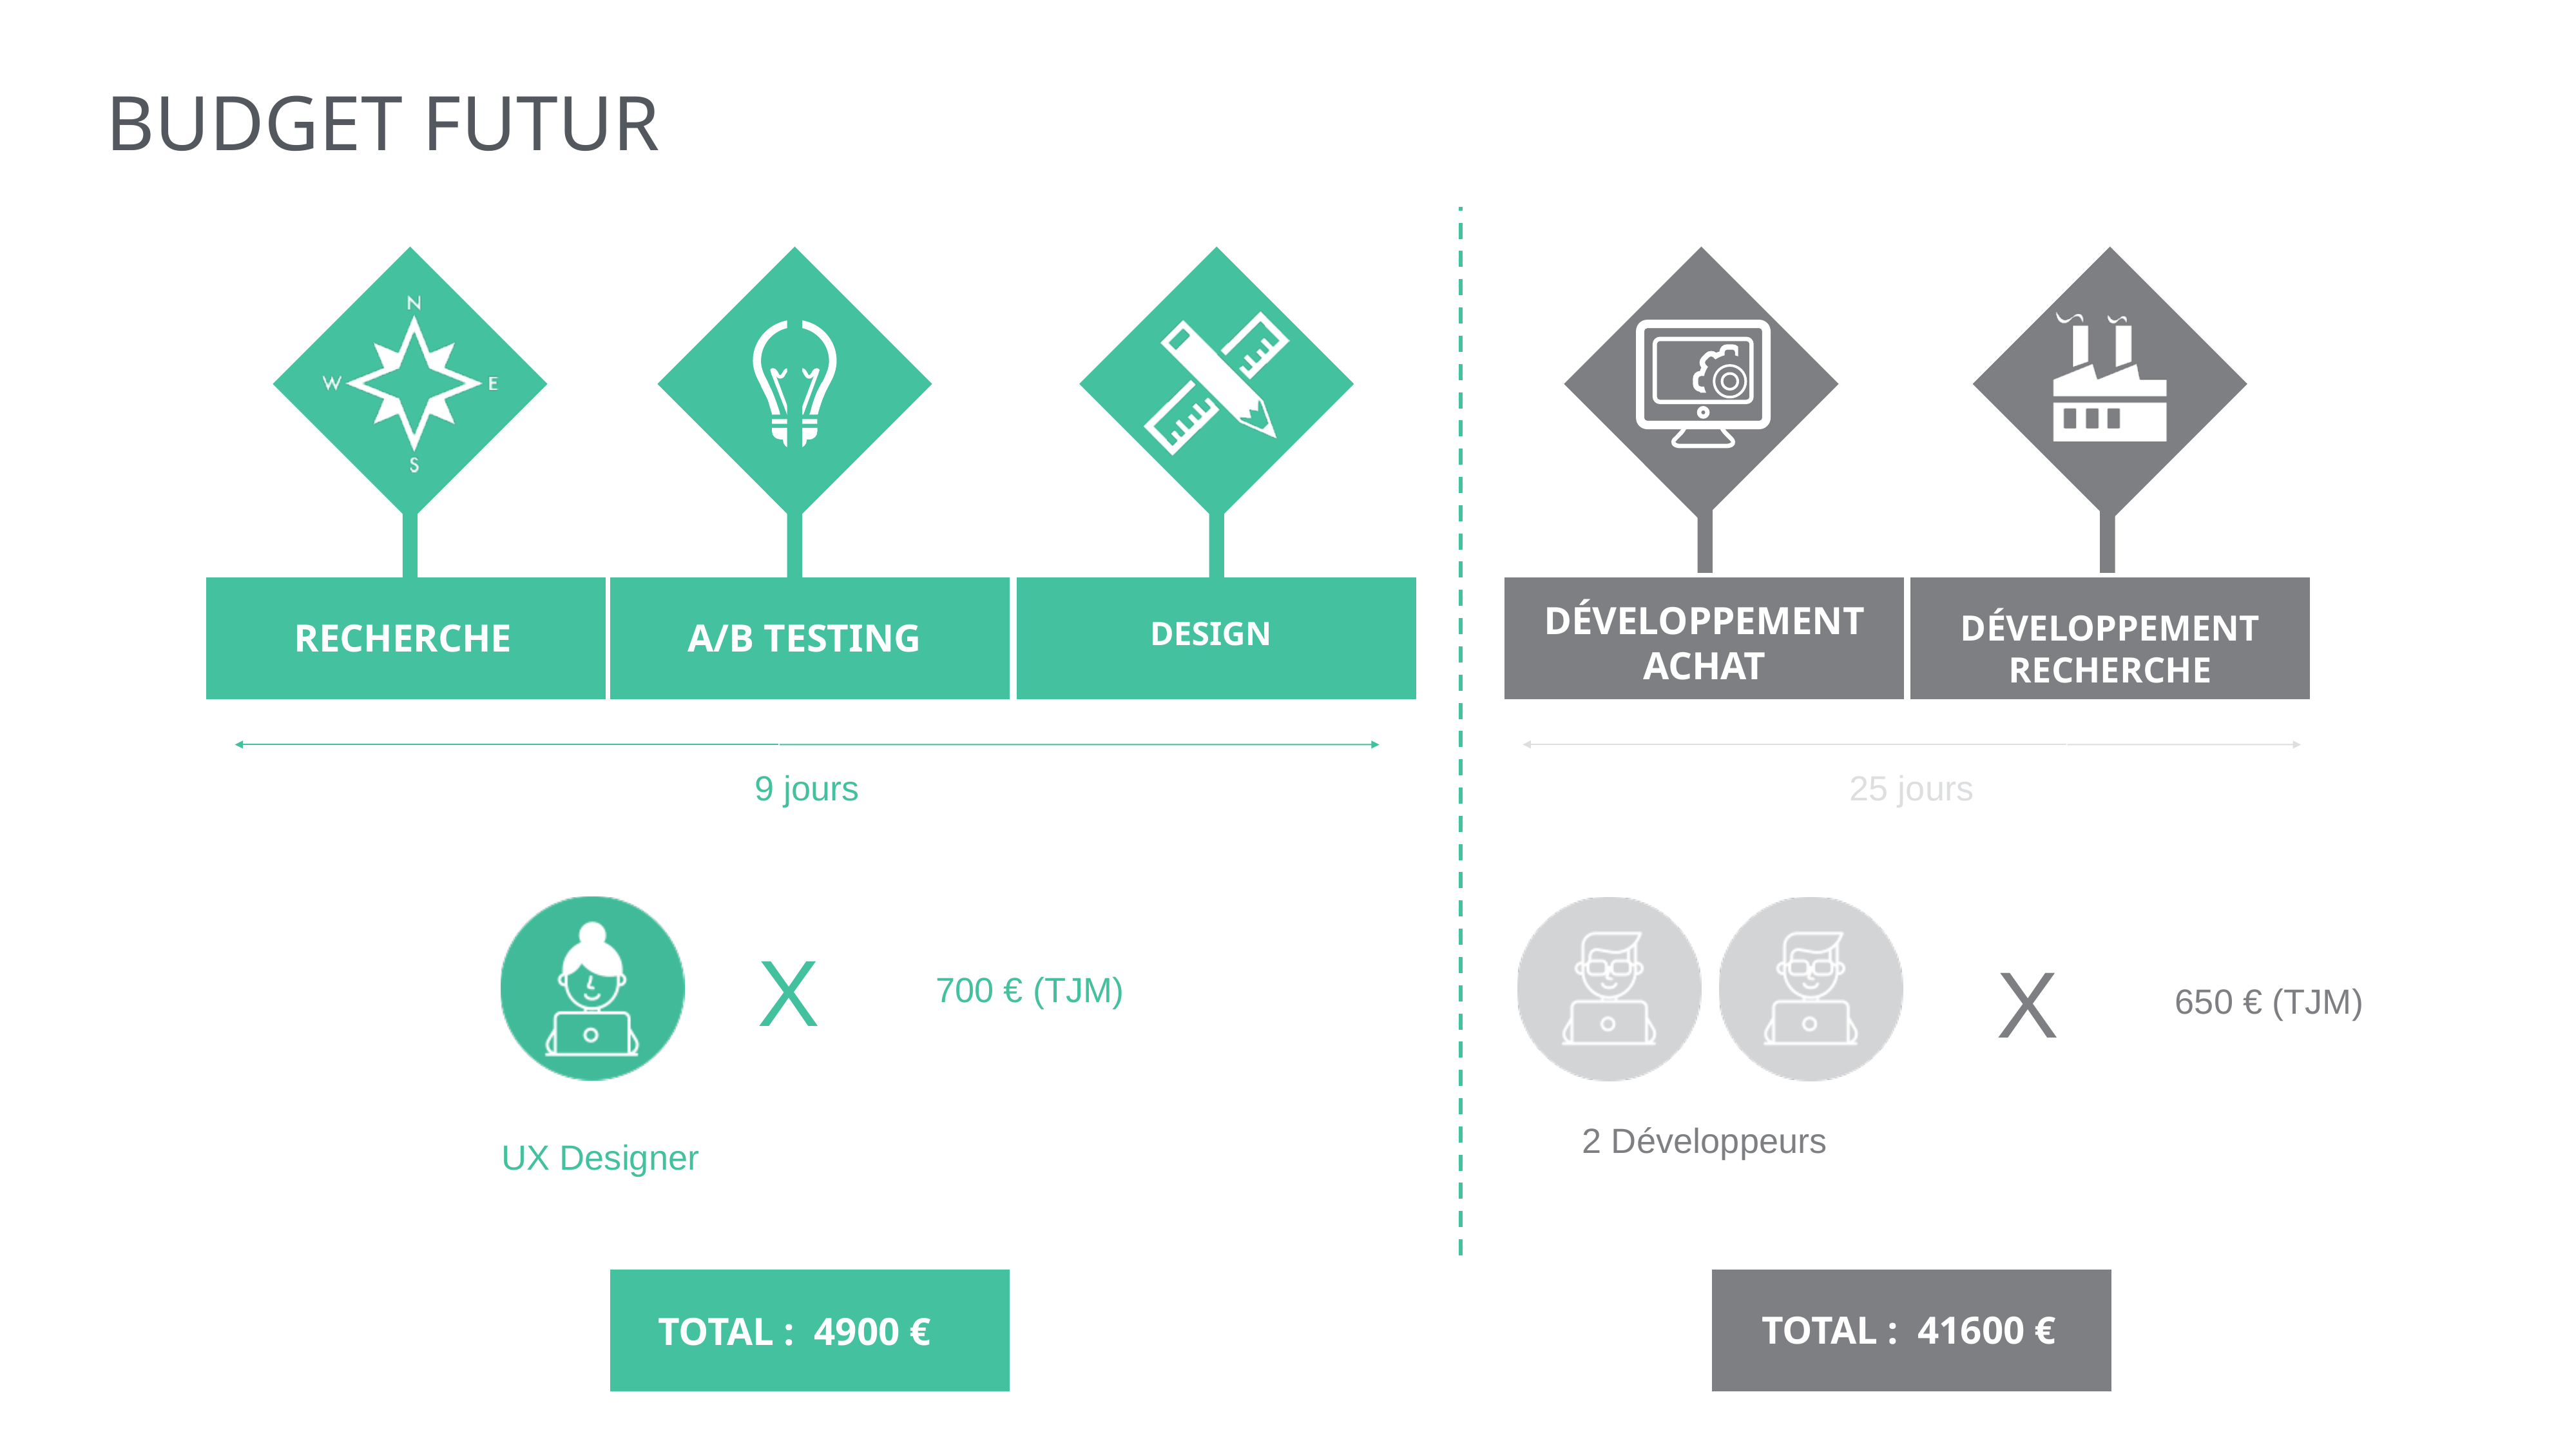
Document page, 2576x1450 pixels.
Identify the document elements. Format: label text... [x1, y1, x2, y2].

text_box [1709, 1267, 2114, 1394]
text_box [204, 575, 608, 701]
text_box a/b testing [678, 605, 931, 669]
text_box 2 Développeurs [1515, 1109, 1895, 1170]
text_box Budget futur [101, 70, 1657, 171]
text_box [787, 527, 803, 605]
text_box [608, 1267, 1012, 1393]
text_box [273, 246, 548, 522]
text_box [1972, 246, 2248, 522]
text_box RECHERCHE [285, 605, 521, 669]
text_box [608, 575, 1012, 701]
text_box X [752, 927, 826, 1050]
text_box [1908, 575, 2312, 597]
text_box [1209, 527, 1224, 604]
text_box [1079, 246, 1354, 522]
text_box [235, 744, 1379, 859]
text_box [2100, 527, 2115, 575]
text_box [1697, 527, 1713, 575]
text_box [657, 246, 932, 522]
picture [1517, 897, 1702, 1082]
text_box UX Designer [332, 1125, 869, 1186]
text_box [1564, 246, 1839, 522]
picture [500, 896, 685, 1081]
text_box [1015, 575, 1419, 701]
text_box [1503, 575, 1907, 701]
text_box [402, 527, 418, 605]
text_box TOTAL : 4900 € [649, 1299, 941, 1362]
picture [1718, 897, 1903, 1082]
text_box Développement Recherche [1890, 597, 2331, 699]
text_box X [1991, 938, 2065, 1062]
text_box 700 € (TJM) [930, 962, 1130, 1015]
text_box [1523, 744, 2302, 859]
text_box 650 € (TJM) [2169, 974, 2369, 1027]
text_box développement ACHAT [1535, 587, 1874, 696]
text_box design [1140, 604, 1281, 661]
